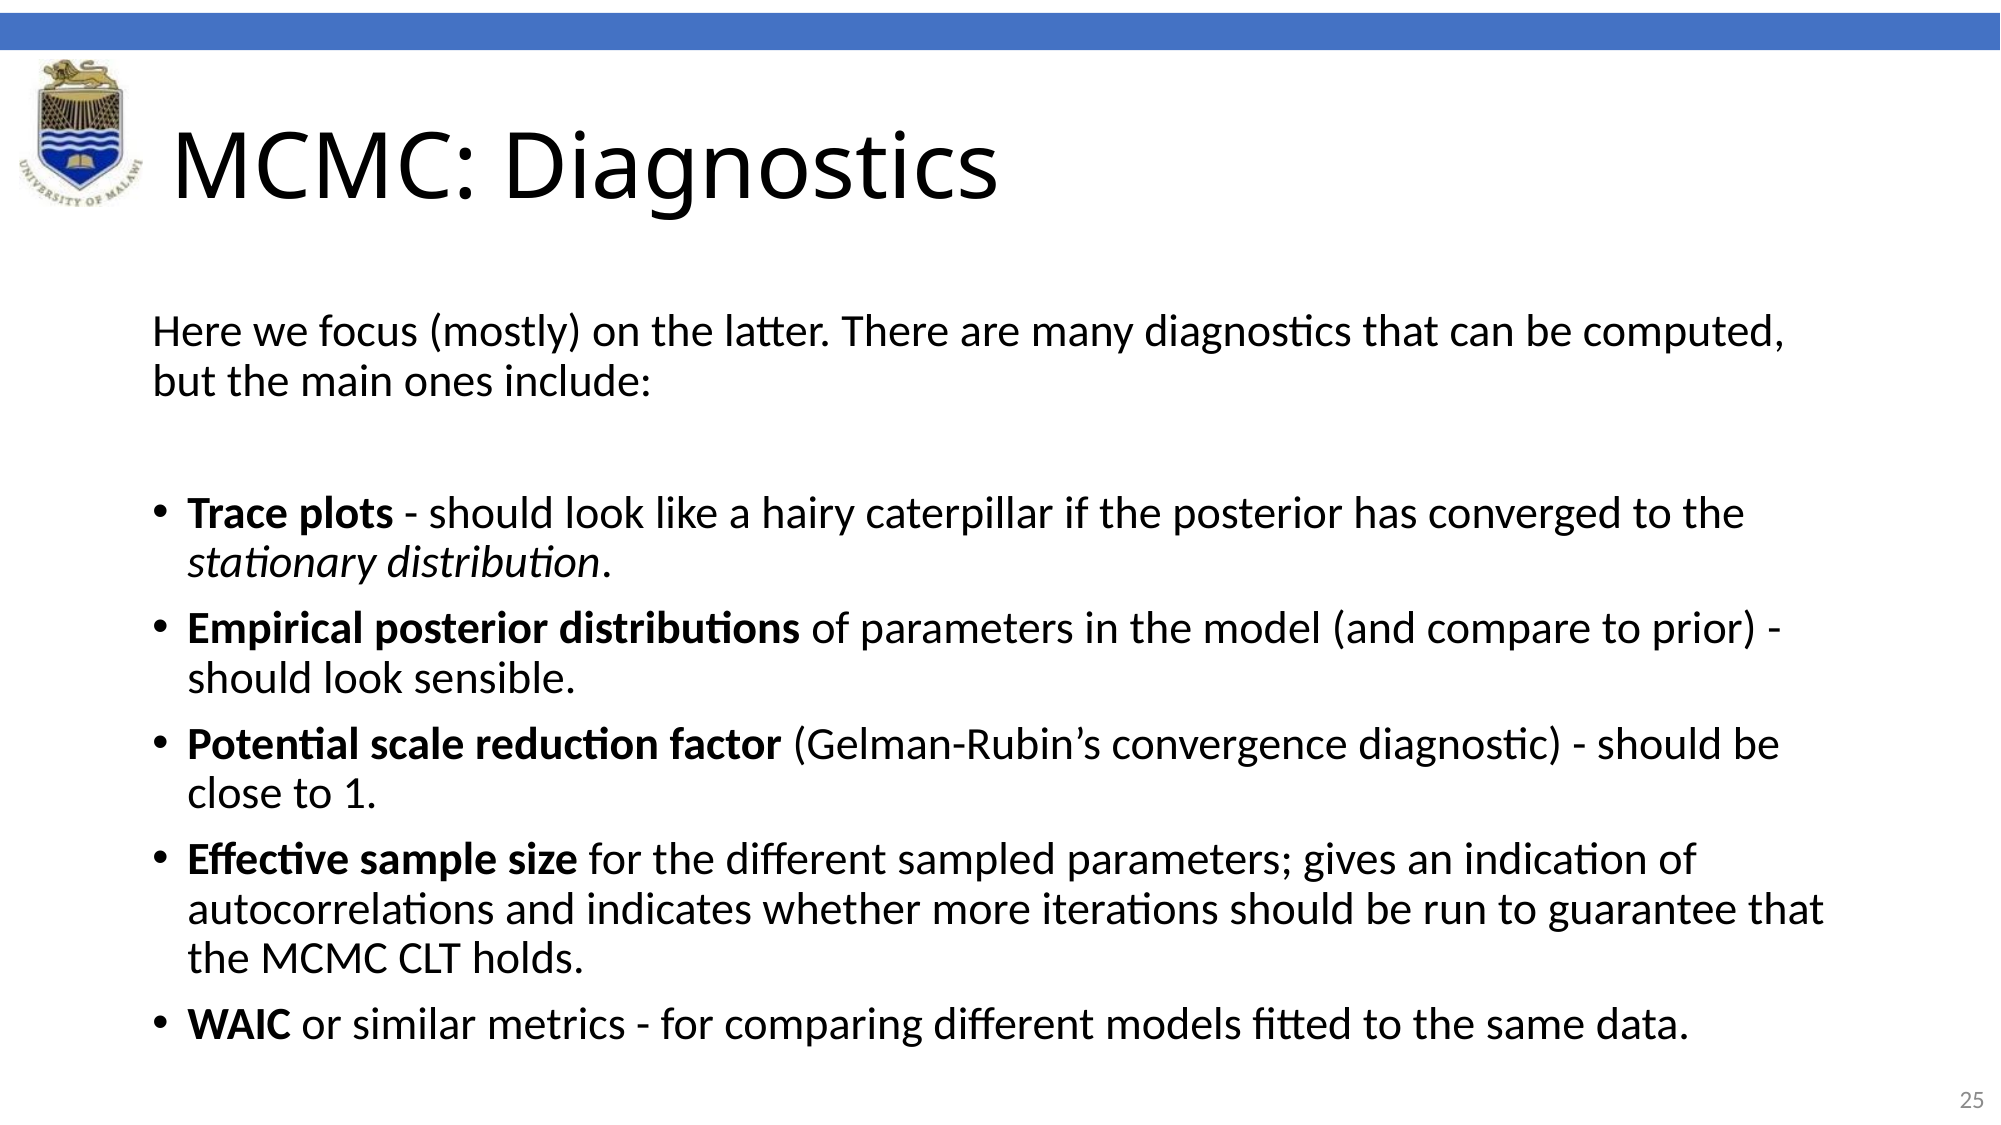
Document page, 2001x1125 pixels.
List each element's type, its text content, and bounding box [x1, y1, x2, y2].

slide_number 25 [1550, 1073, 2000, 1125]
picture [19, 59, 143, 207]
title MCMC: Diagnostics [155, 59, 1851, 278]
